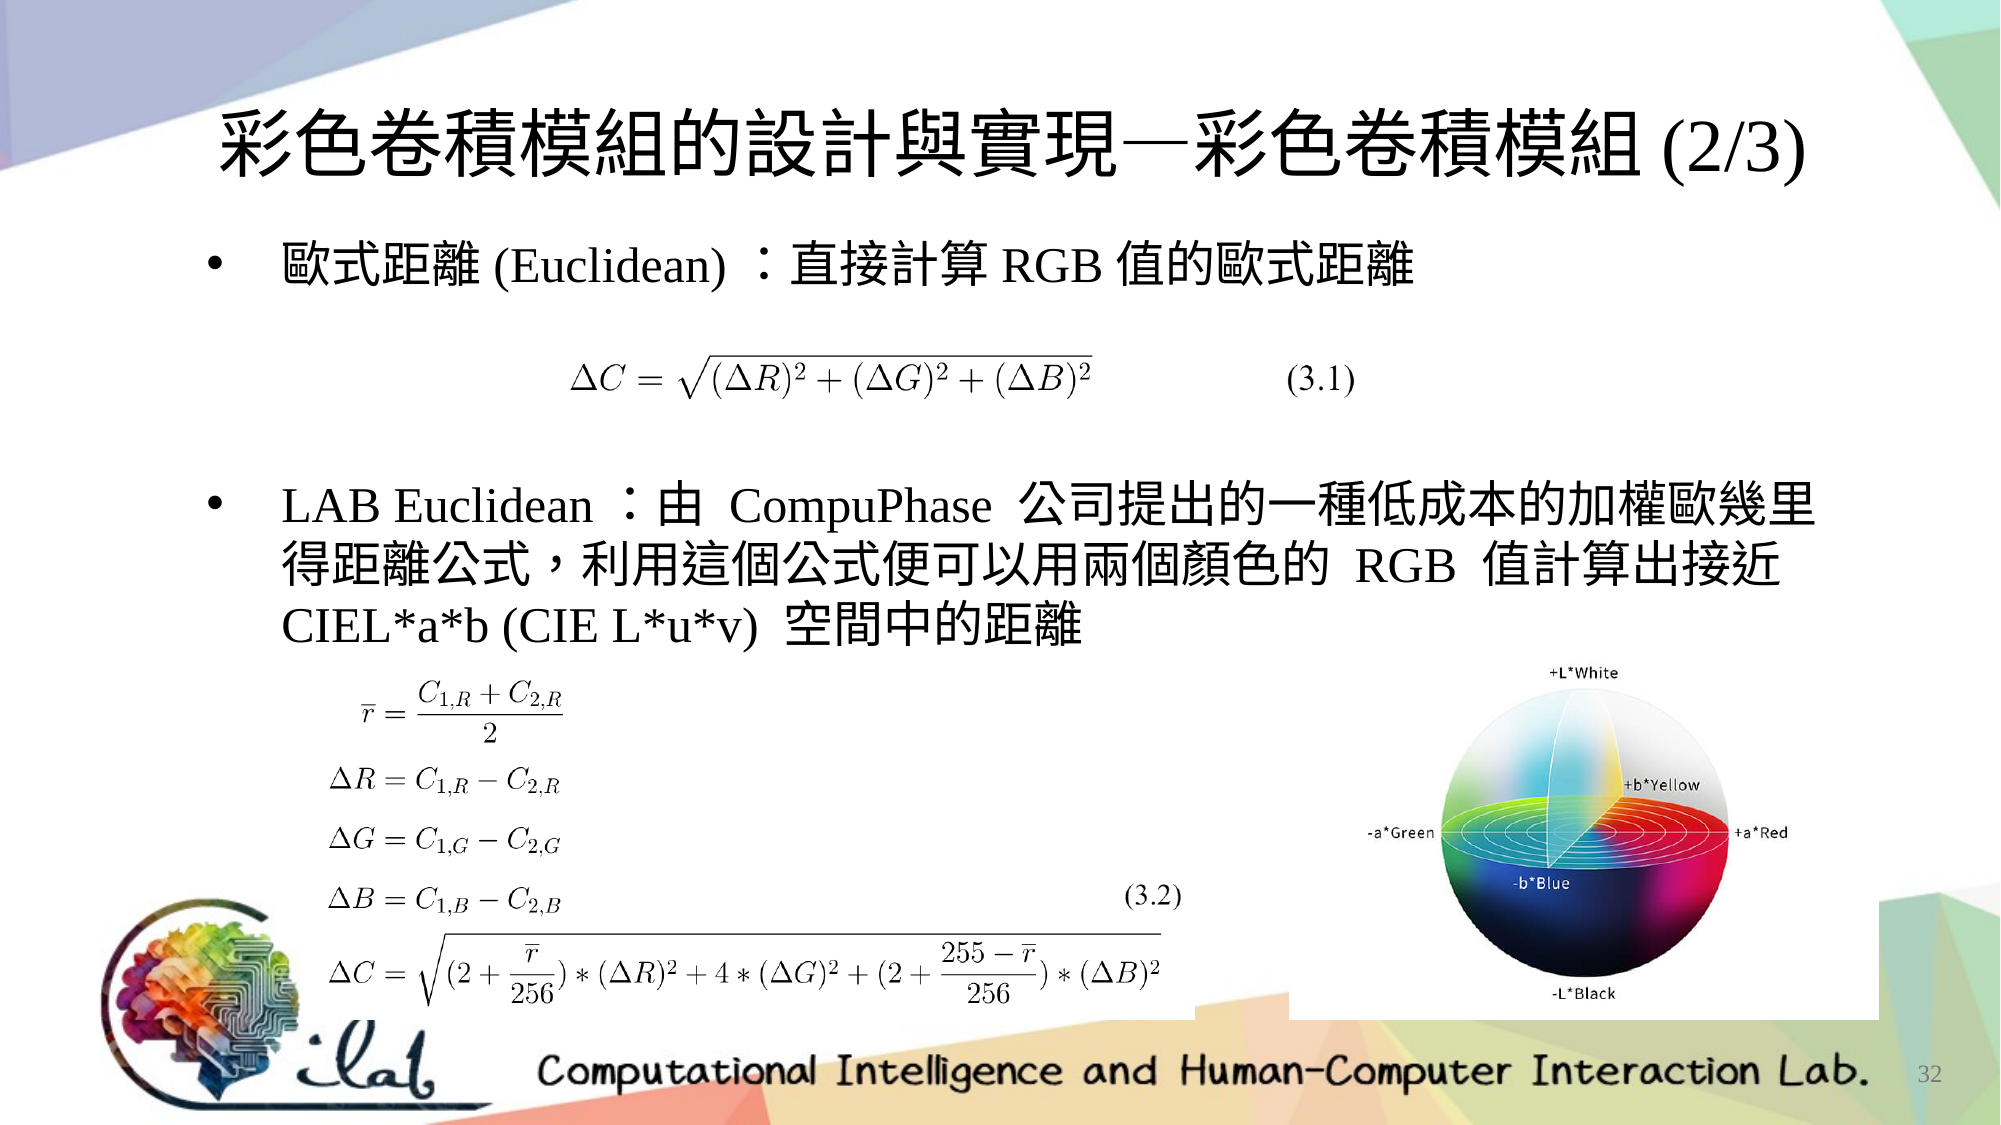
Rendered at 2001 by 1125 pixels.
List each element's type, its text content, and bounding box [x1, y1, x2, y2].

picture [0, 0, 2001, 1125]
text_box 彩色卷積模組的設計與實現—彩色卷積模組(2/3) [204, 88, 1823, 194]
slide_number 32 [1507, 1042, 1958, 1103]
text_box 歐式距離(Euclidean)：直接計算RGB值的歐式距離 LAB Euclidean：由 CompuPhase 公司提出的一種低成本的加權歐幾里得距離公式，利用這個公式便可以用兩個顏色的 RGB 值計算出接近 CIEL*a*b (CIE L*u*v) 空間中的距離 [191, 225, 1835, 900]
